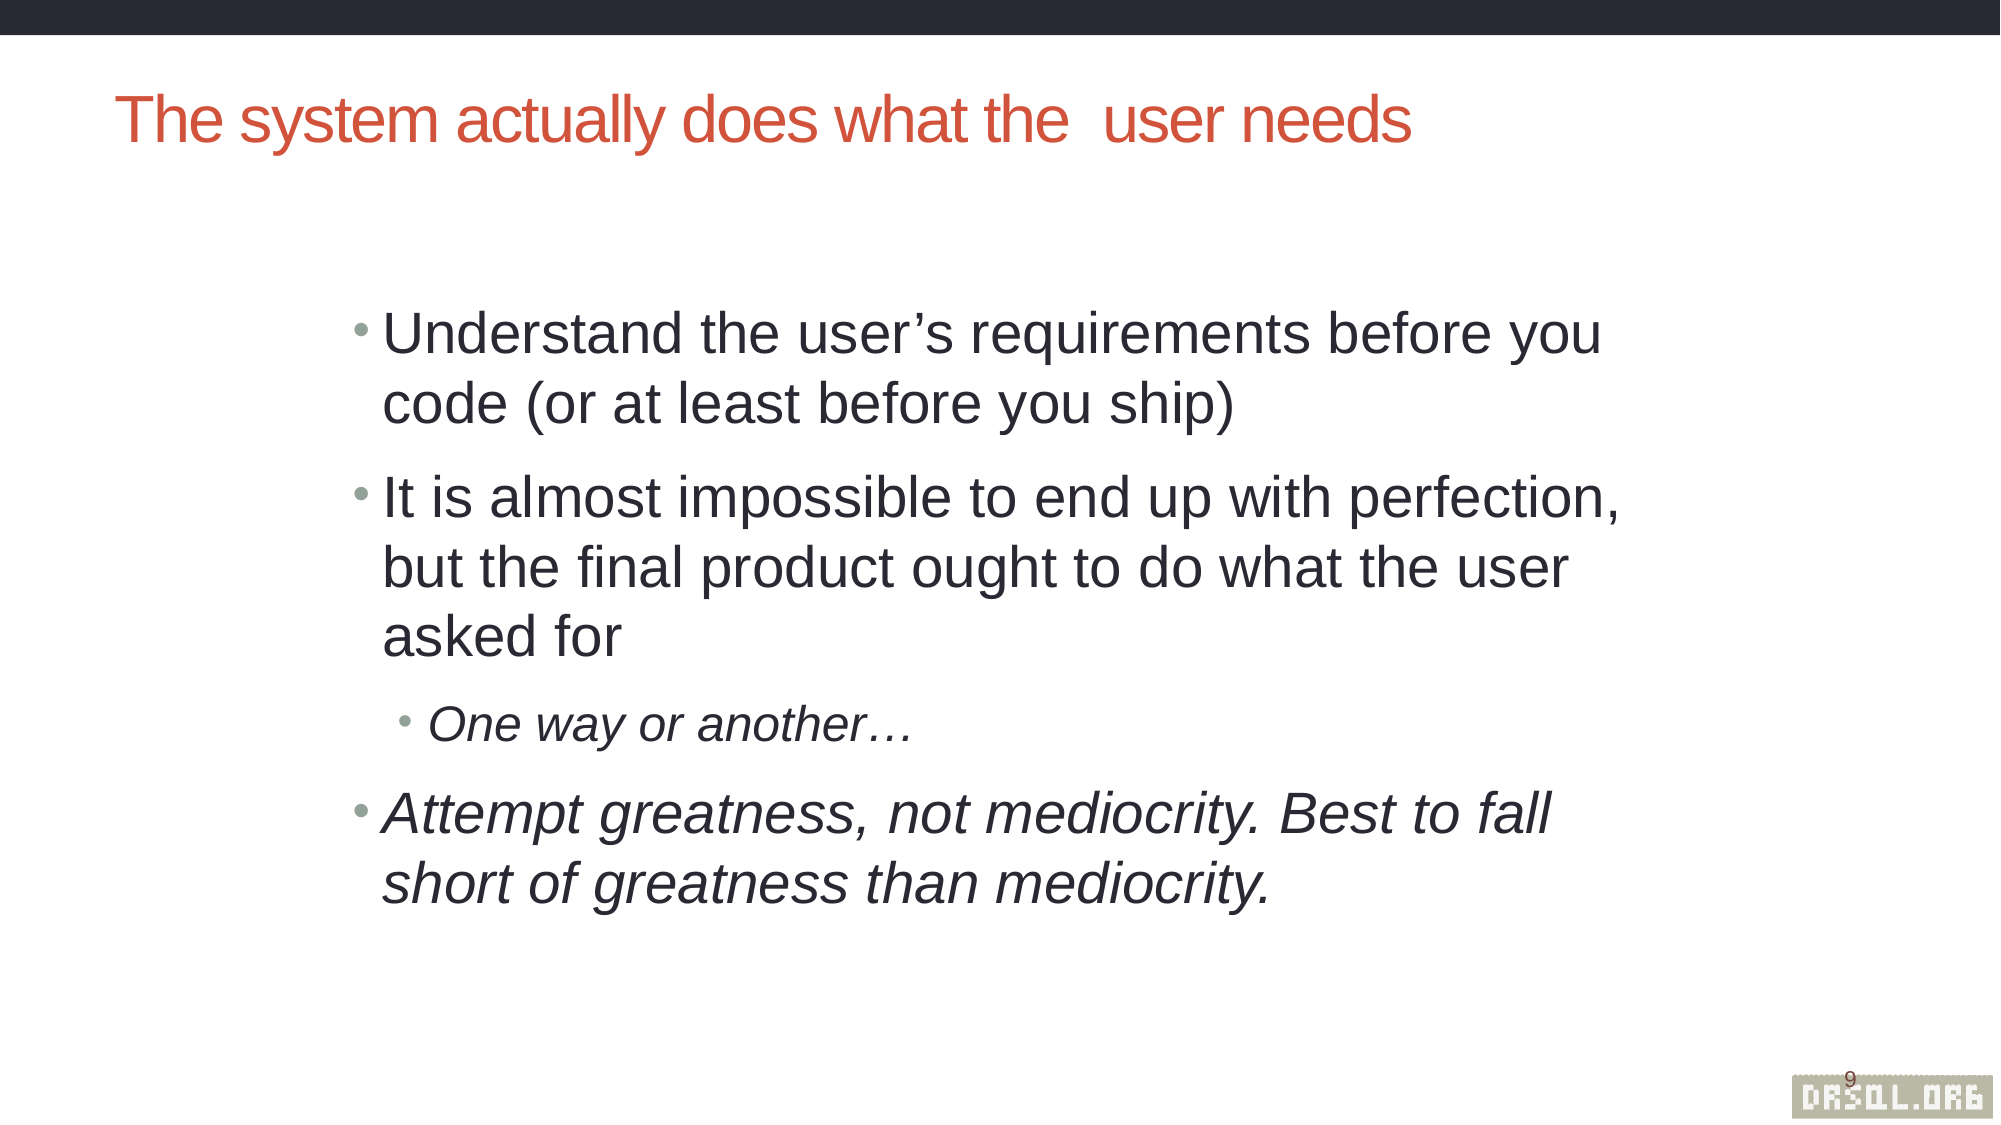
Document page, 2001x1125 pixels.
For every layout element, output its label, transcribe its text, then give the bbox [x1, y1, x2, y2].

title The system actually does what the user needs [99, 45, 1884, 188]
list Understand the user’s requirements before you code (or at least before you ship) It is almost impossible to end up with perfection, but the final product ought to do what the user asked for One way or another… Attempt greatness, not mediocrity. Best to fall short of greatness than mediocrity. [337, 287, 1688, 1006]
